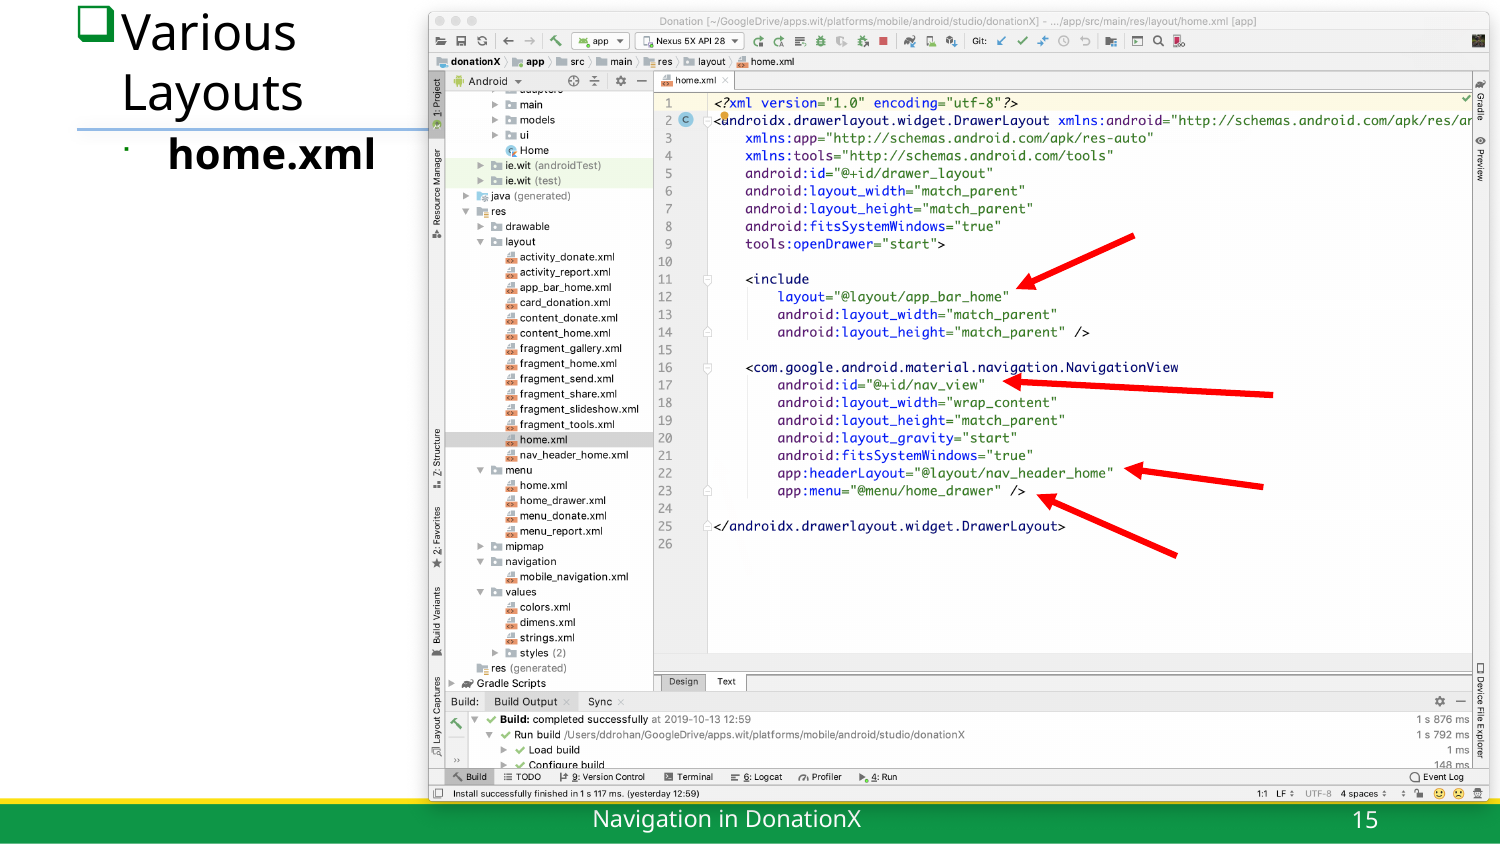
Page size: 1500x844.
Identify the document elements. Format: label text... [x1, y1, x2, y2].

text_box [1123, 467, 1264, 488]
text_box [1015, 235, 1135, 290]
list Various Layouts home.xml [64, 0, 396, 698]
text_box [1002, 380, 1274, 396]
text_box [1036, 494, 1178, 557]
picture [401, 0, 1500, 836]
